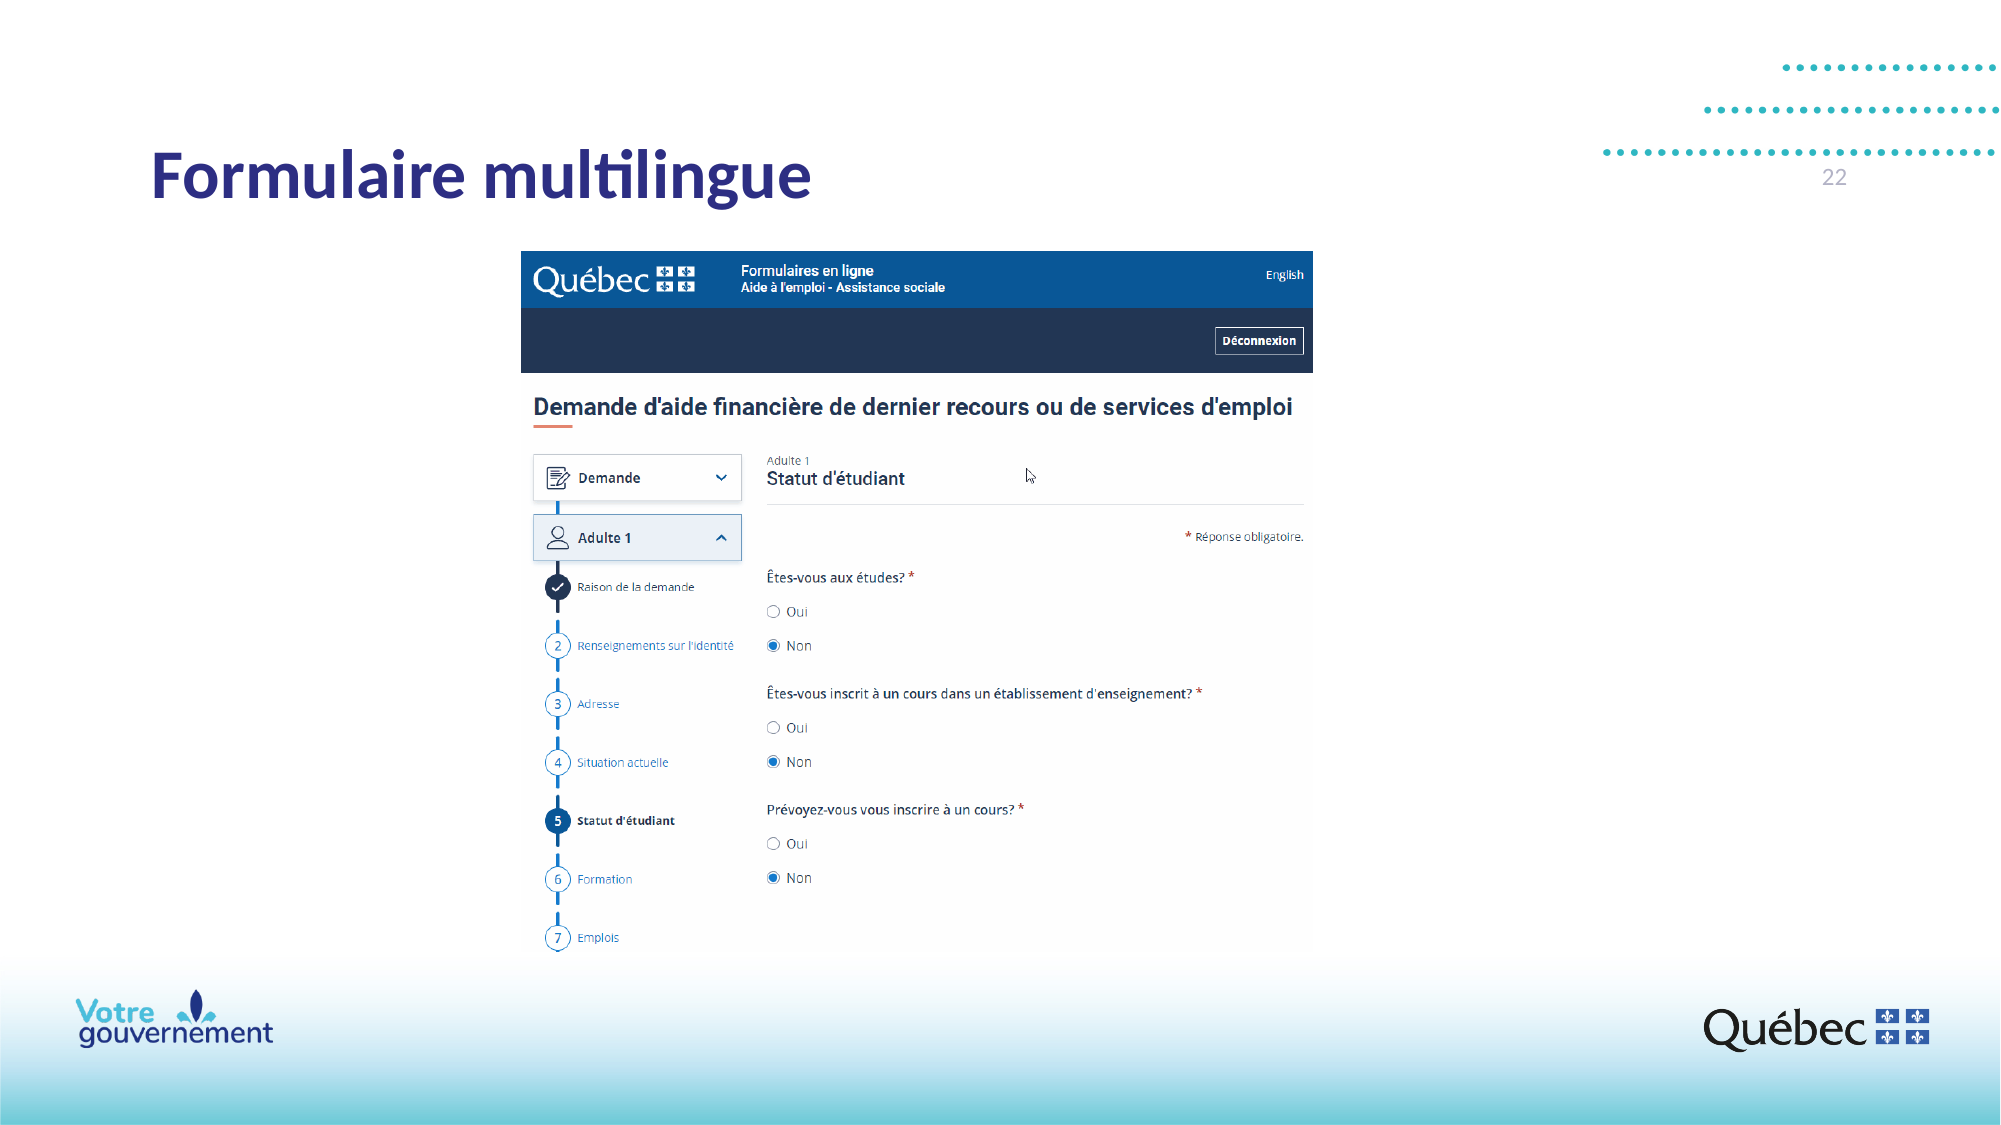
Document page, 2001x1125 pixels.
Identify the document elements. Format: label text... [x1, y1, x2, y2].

title Formulaire multilingue [136, 130, 1862, 221]
slide_number 22 [1412, 145, 1863, 206]
picture [0, 0, 2001, 1125]
